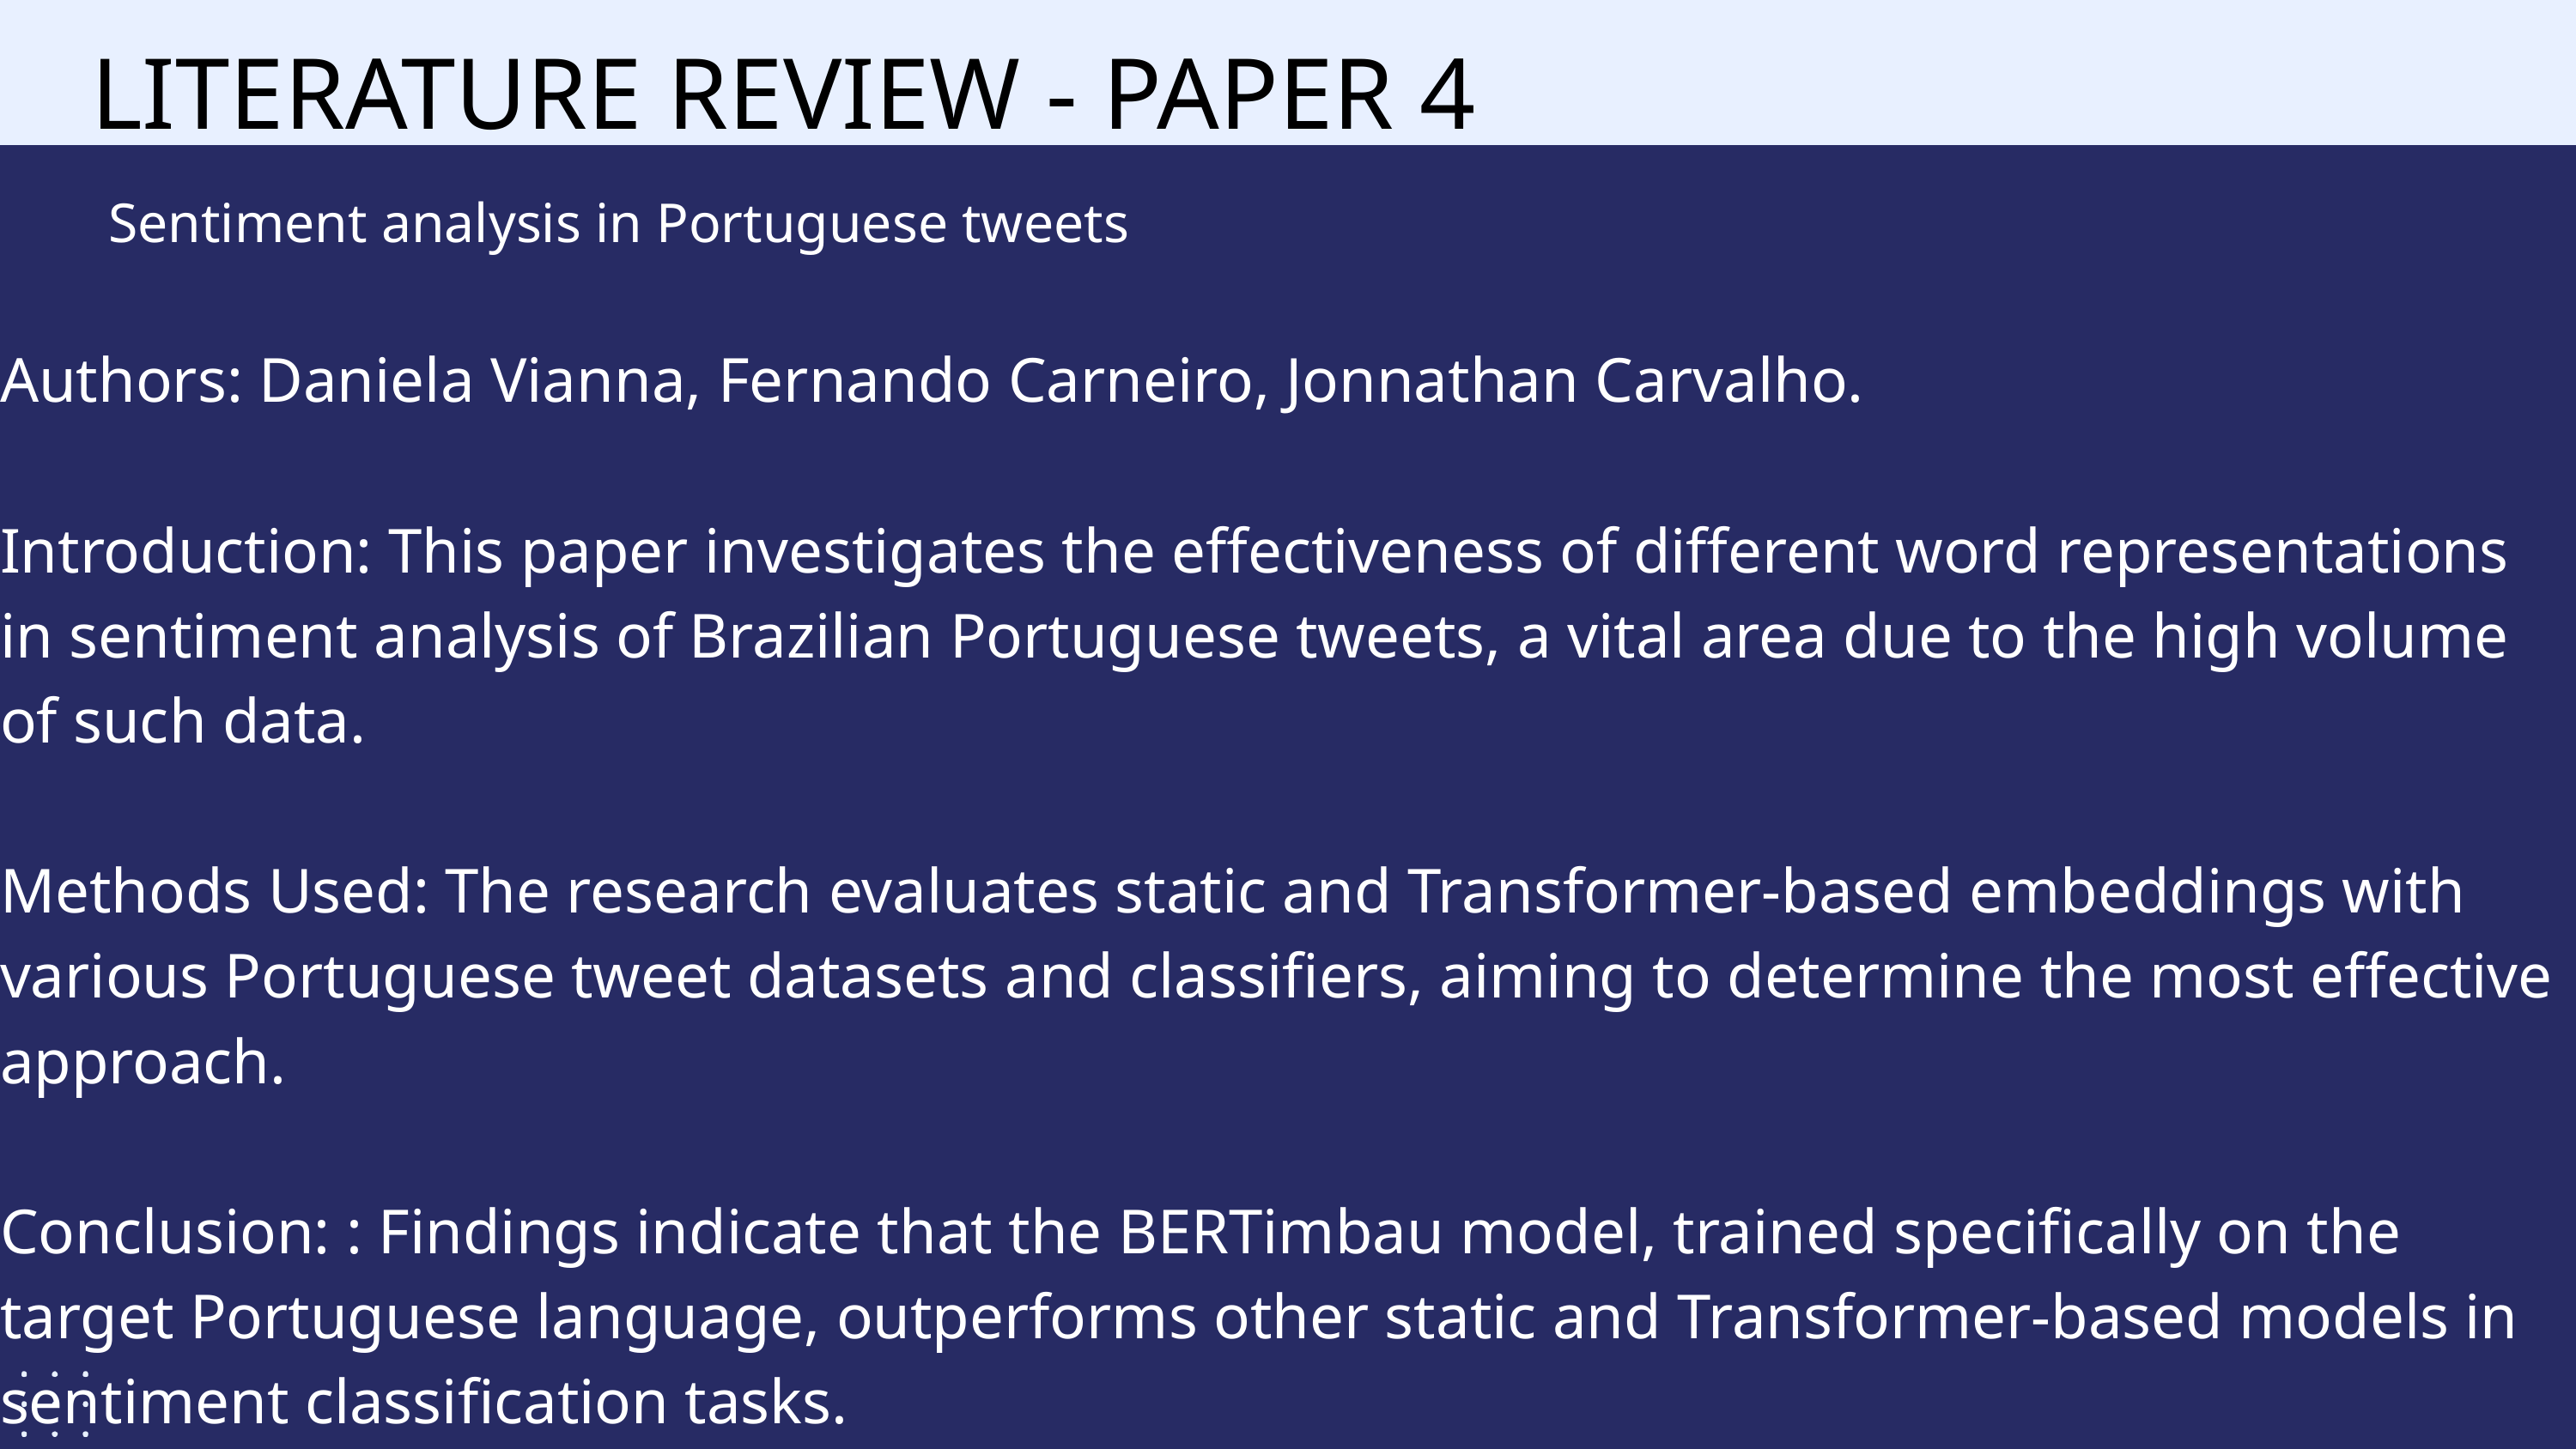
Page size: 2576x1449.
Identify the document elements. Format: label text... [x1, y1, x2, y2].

text_box Authors: Daniela Vianna, Fernando Carneiro, Jonnathan Carvalho. Introduction: This paper investigates the effectiveness of different word representations in sentiment analysis of Brazilian Portuguese tweets, a vital area due to the high volume of such data. Methods Used: The research evaluates static and Transformer-based embeddings with various Portuguese tweet datasets and classifiers, aiming to determine the most effective approach. Conclusion: : Findings indicate that the BERTimbau model, trained specifically on the target Portuguese language, outperforms other static and Transformer-based models in sentiment classification tasks. [0, 329, 2576, 1449]
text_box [0, 0, 2576, 145]
text_box Sentiment analysis in Portuguese tweets [88, 178, 1151, 253]
